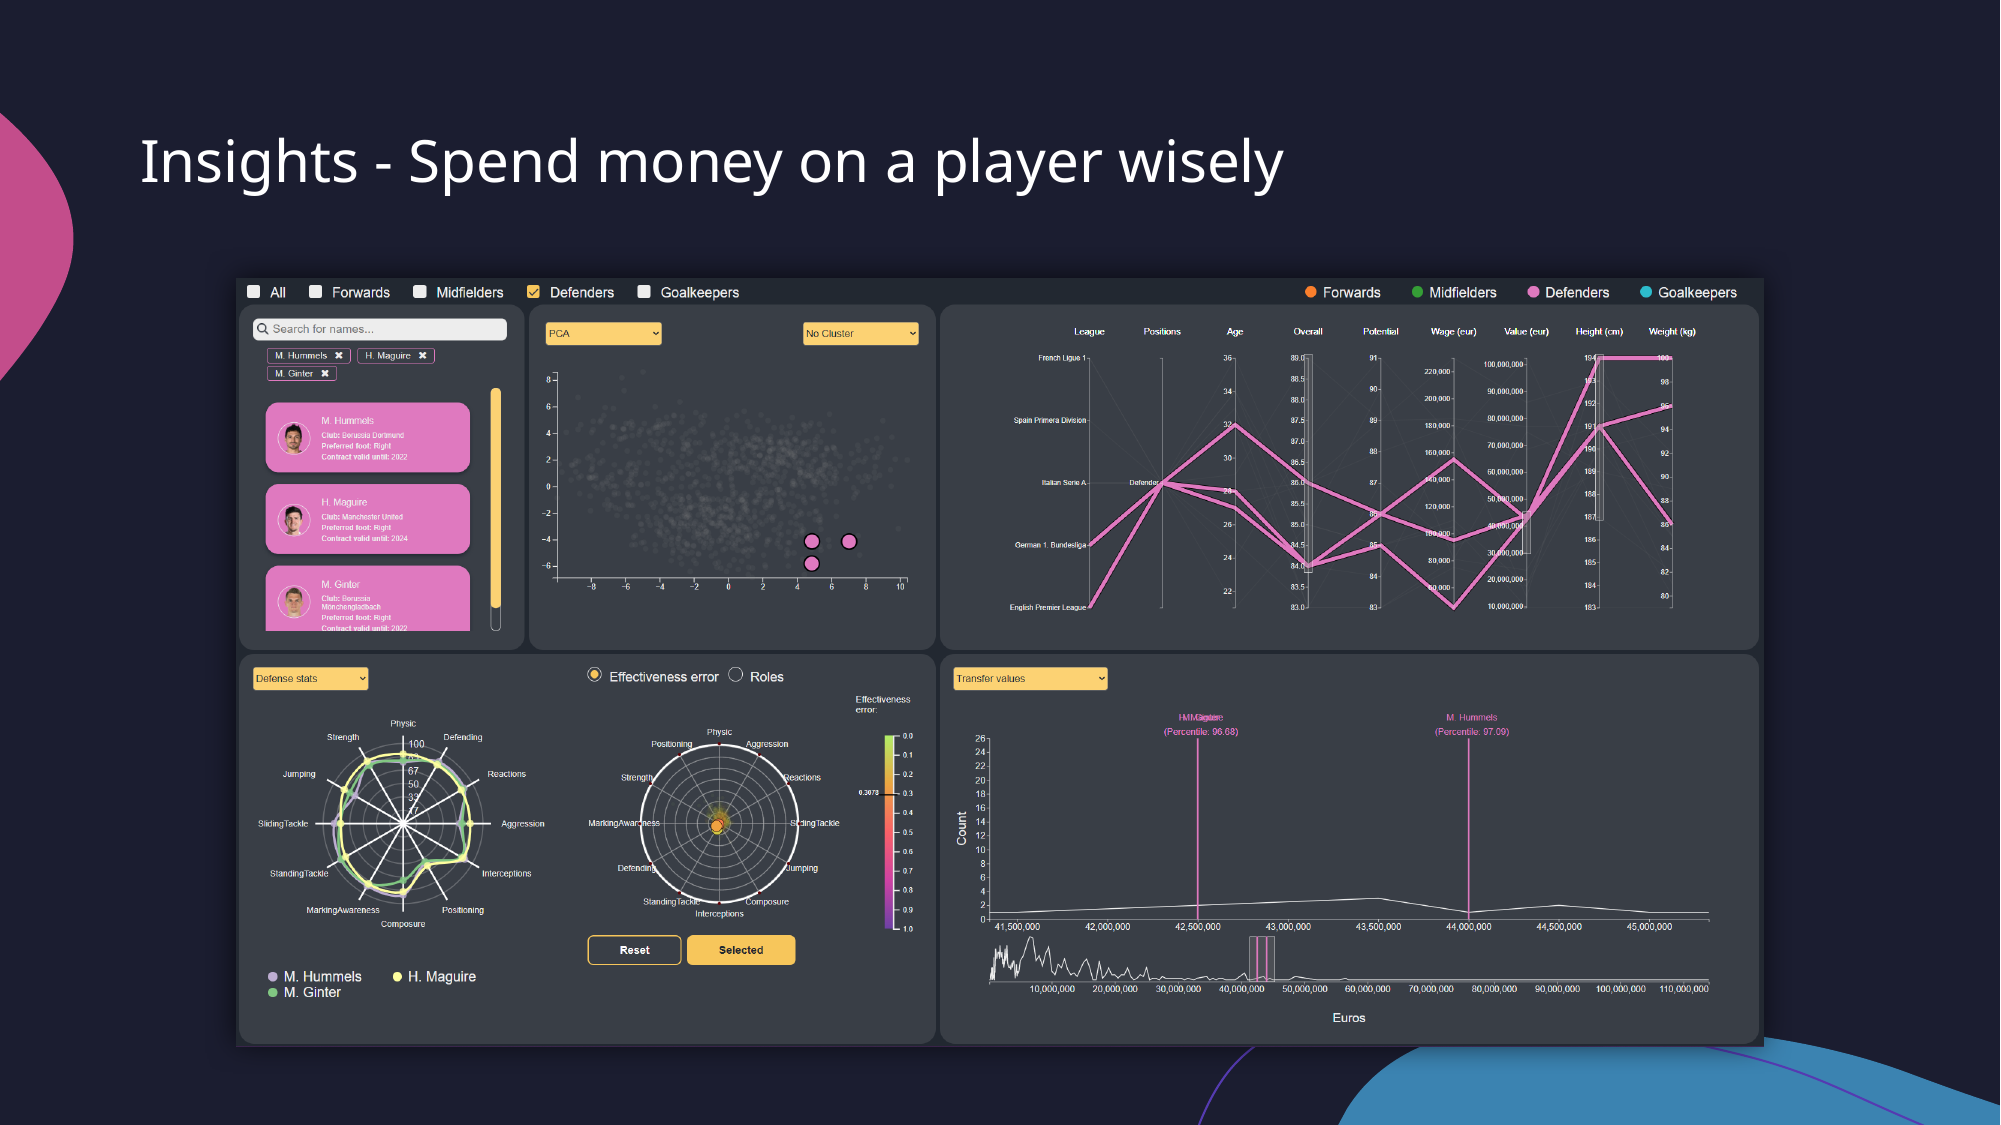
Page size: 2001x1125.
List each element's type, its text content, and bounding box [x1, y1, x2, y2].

picture [236, 278, 1764, 1047]
title Insights - Spend money on a player wisely [125, 125, 1875, 251]
